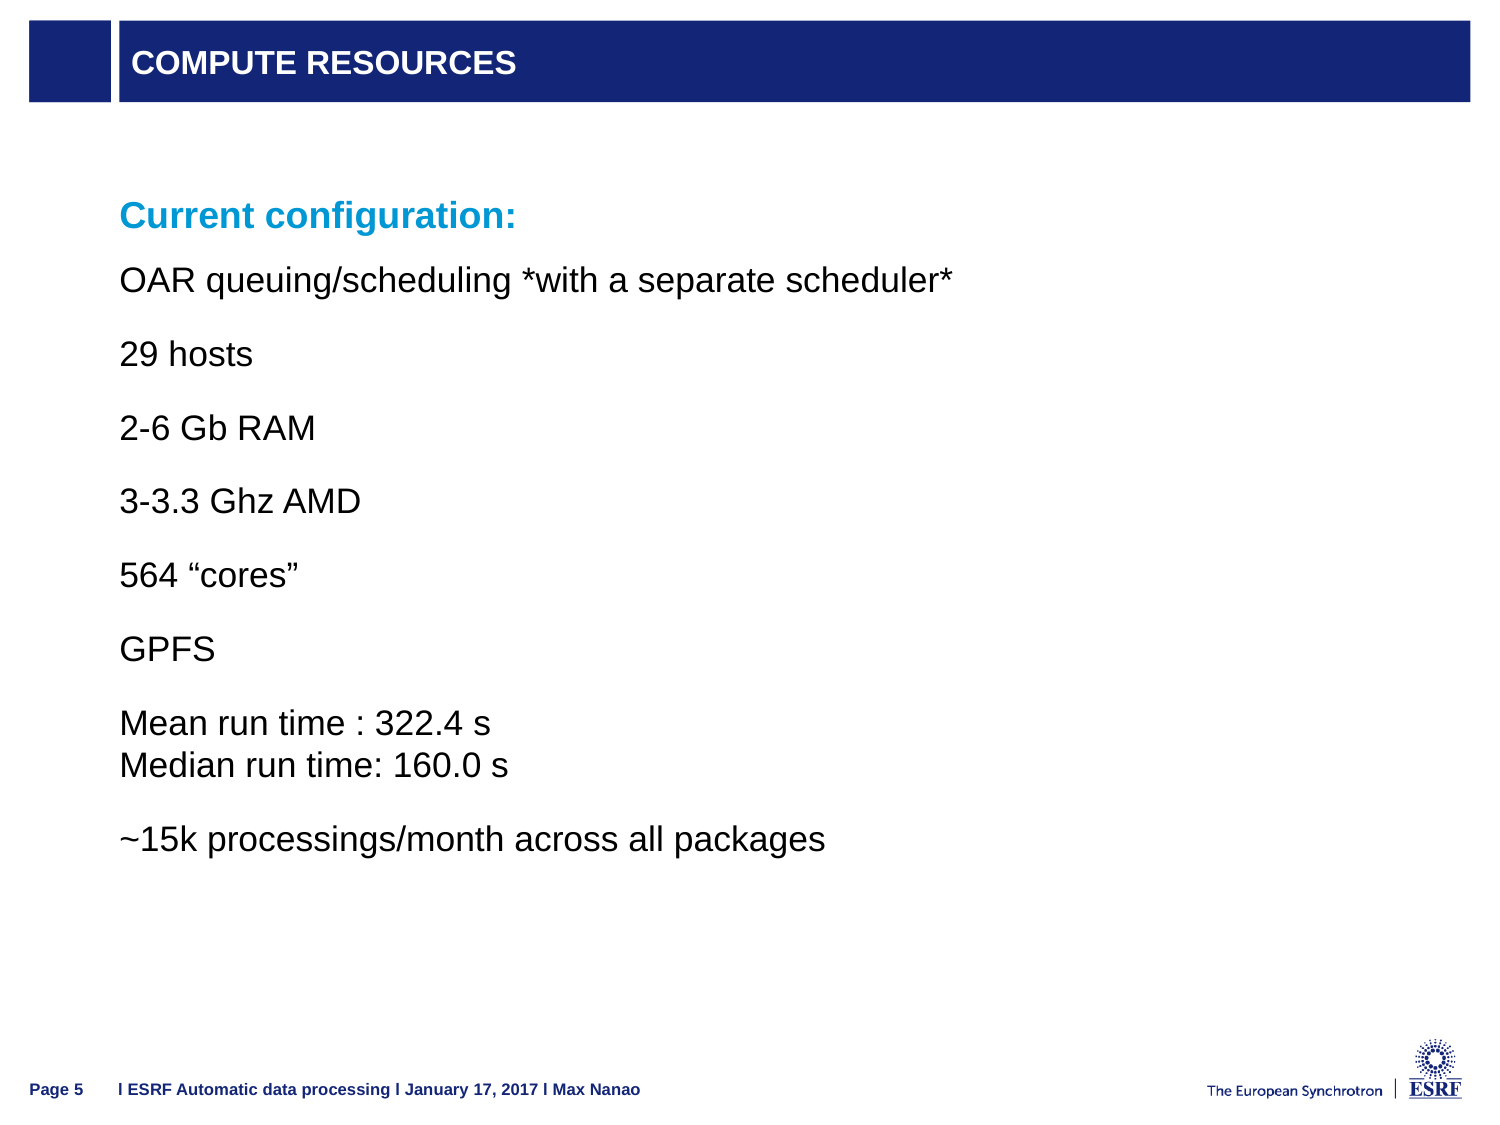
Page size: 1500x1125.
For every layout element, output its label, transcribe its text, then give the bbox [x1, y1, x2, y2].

footer l ESRF Automatic data processing l January 17, 2017 l Max Nanao [118, 1063, 1122, 1099]
list Current configuration: OAR queuing/scheduling *with a separate scheduler* 29 hosts 2-6 Gb RAM 3-3.3 Ghz AMD 564 “cores” GPFS Mean run time : 322.4 s Median run time: 160.0 s ~15k processings/month across all packages [119, 125, 1471, 1012]
title Compute Resources [119, 20, 1471, 103]
picture [1175, 1018, 1500, 1125]
slide_number Page 5 [29, 1063, 98, 1099]
